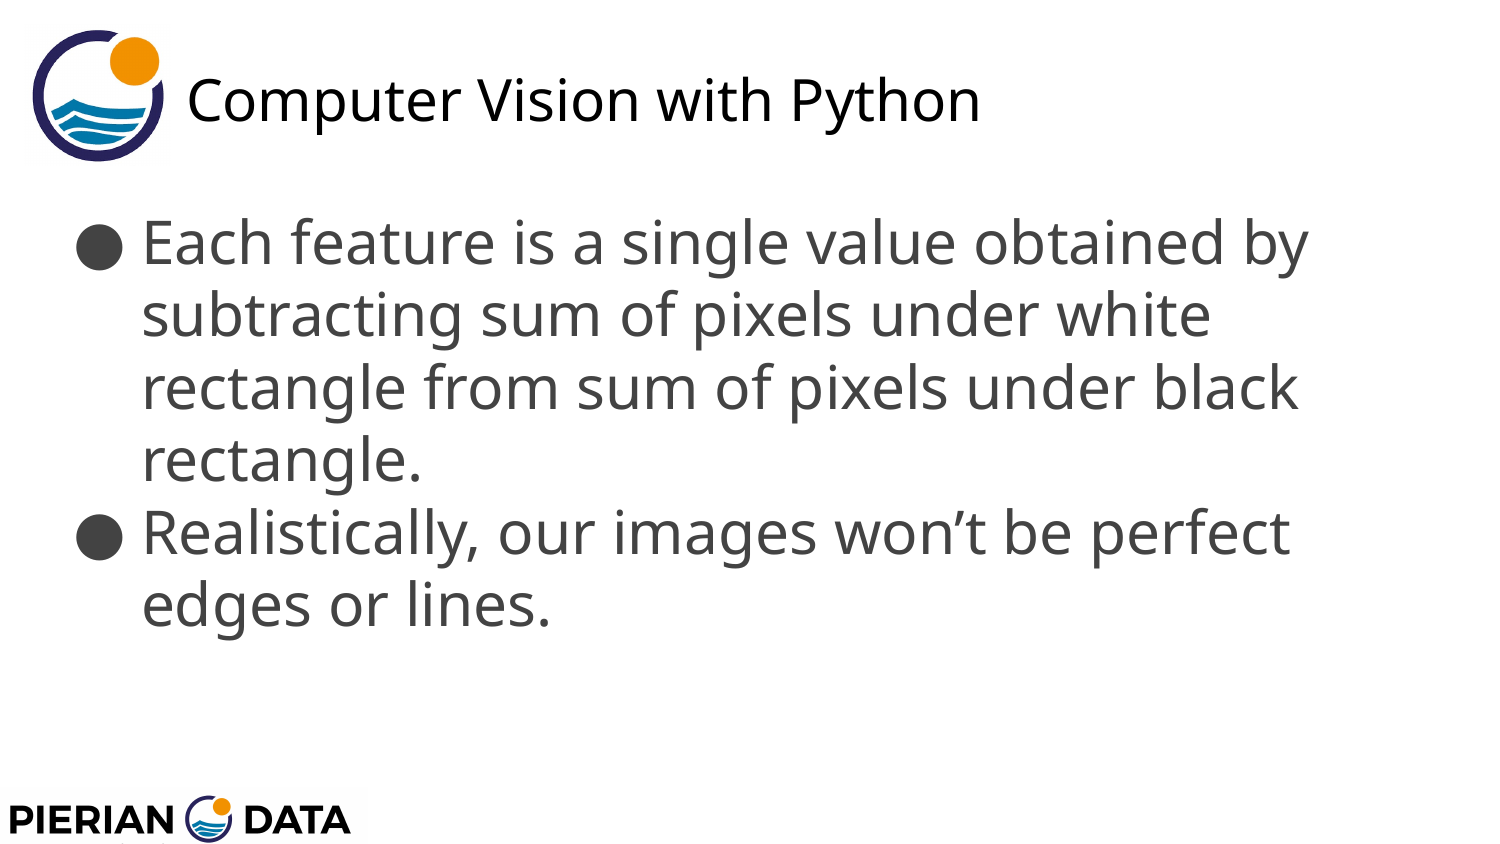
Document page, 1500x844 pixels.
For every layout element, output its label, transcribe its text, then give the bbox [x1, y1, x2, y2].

picture [0, 787, 368, 844]
picture [24, 24, 172, 167]
title Computer Vision with Python [176, 48, 1449, 143]
list Each feature is a single value obtained by subtracting sum of pixels under white rectangle from sum of pixels under black rectangle. Realistically, our images won’t be perfect edges or lines. [51, 189, 1476, 750]
